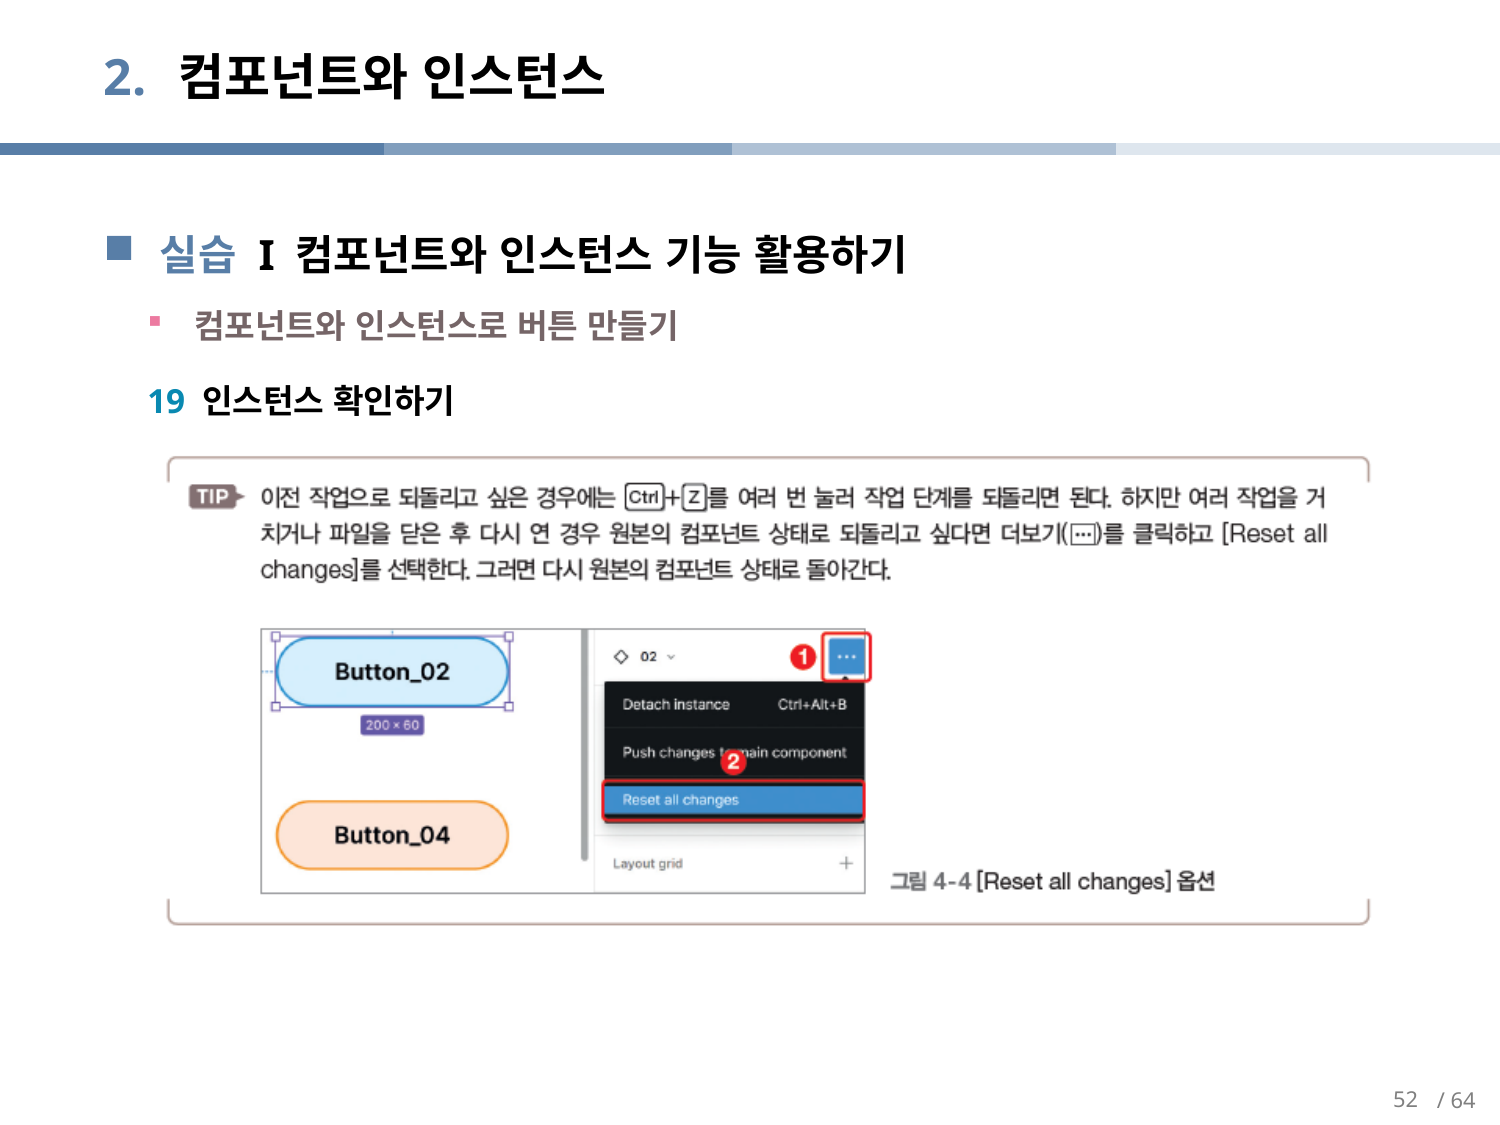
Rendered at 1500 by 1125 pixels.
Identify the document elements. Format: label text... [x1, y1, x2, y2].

title 컴포넌트와 인스턴스 [88, 30, 1211, 121]
picture [159, 444, 1379, 936]
list 실습 I 컴포넌트와 인스턴스 기능 활용하기 컴포넌트와 인스턴스로 버튼 만들기 19 인스턴스 확인하기 [88, 196, 1436, 1083]
